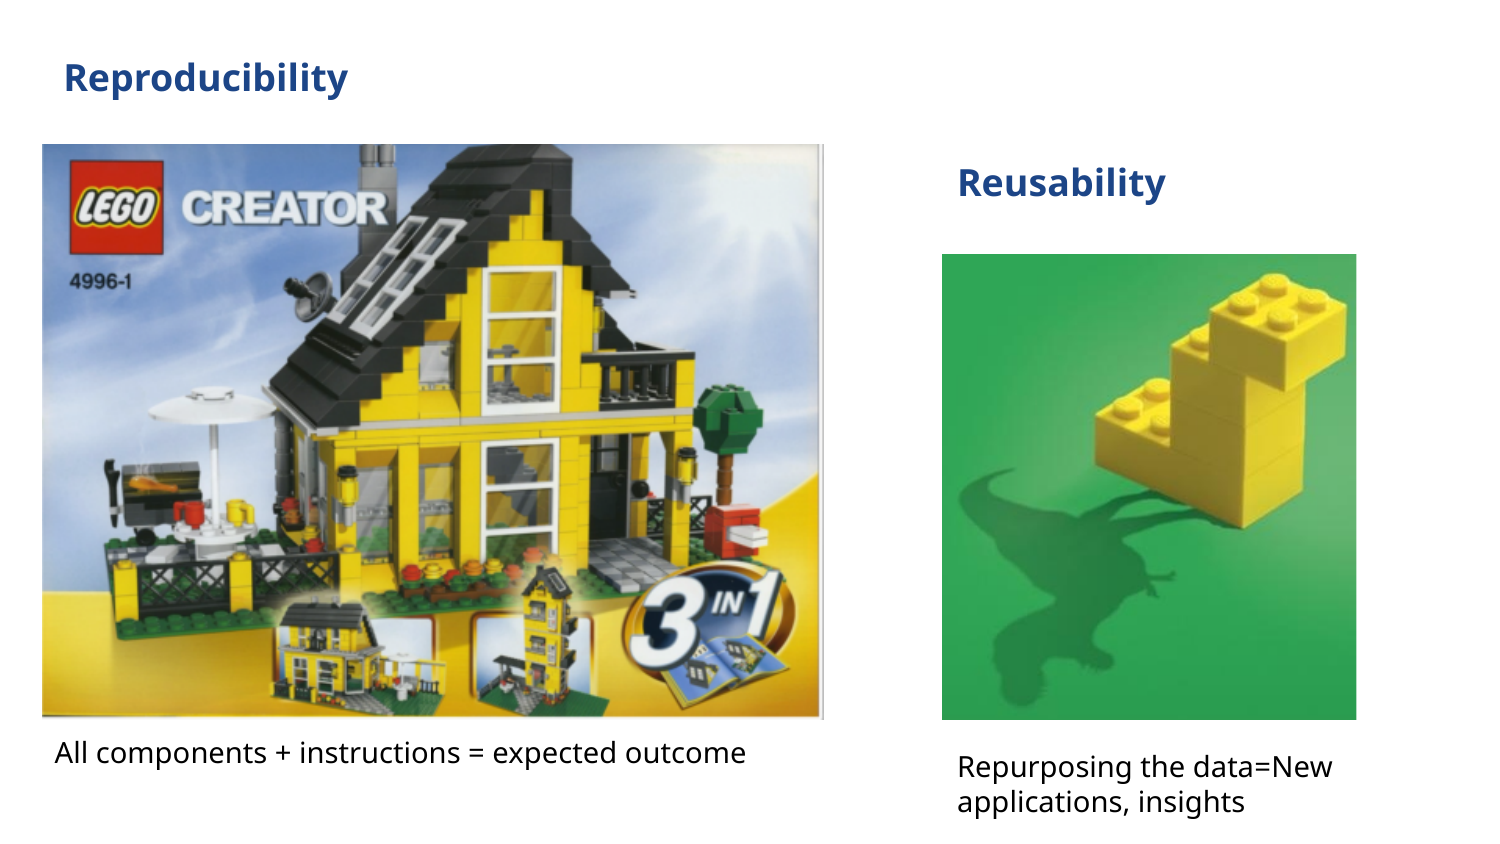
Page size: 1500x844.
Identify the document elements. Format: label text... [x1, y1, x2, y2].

text_box Repurposing the data=New applications, insights [942, 733, 1465, 834]
text_box Reproducibility [48, 38, 806, 114]
picture [42, 144, 824, 720]
text_box Reusability [942, 144, 1357, 220]
picture [941, 253, 1357, 720]
text_box All components + instructions = expected outcome [39, 724, 812, 785]
